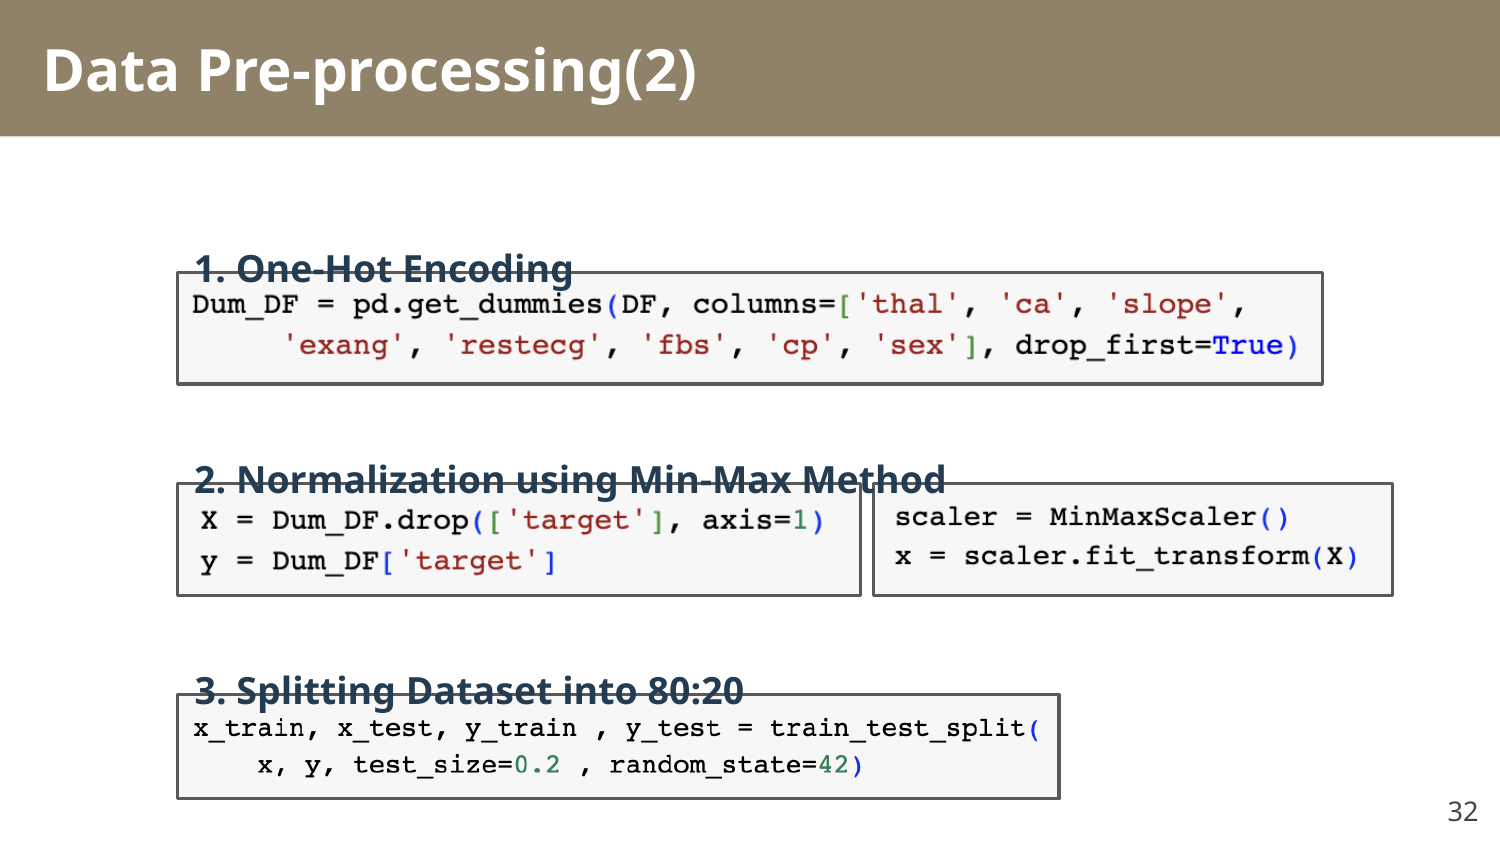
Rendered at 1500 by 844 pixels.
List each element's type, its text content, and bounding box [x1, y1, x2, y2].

text_box 2. Normalization using Min-Max Method [179, 409, 1011, 516]
picture [178, 696, 1058, 798]
picture [178, 484, 859, 594]
slide_number ‹#› [1403, 779, 1494, 844]
text_box Data Pre-processing(2) [27, 17, 1413, 118]
text_box 1. One-Hot Encoding [179, 198, 795, 272]
picture [874, 484, 1392, 594]
text_box 3. Splitting Dataset into 80:20 [179, 620, 888, 694]
text_box [0, 0, 1500, 137]
picture [178, 273, 1322, 383]
